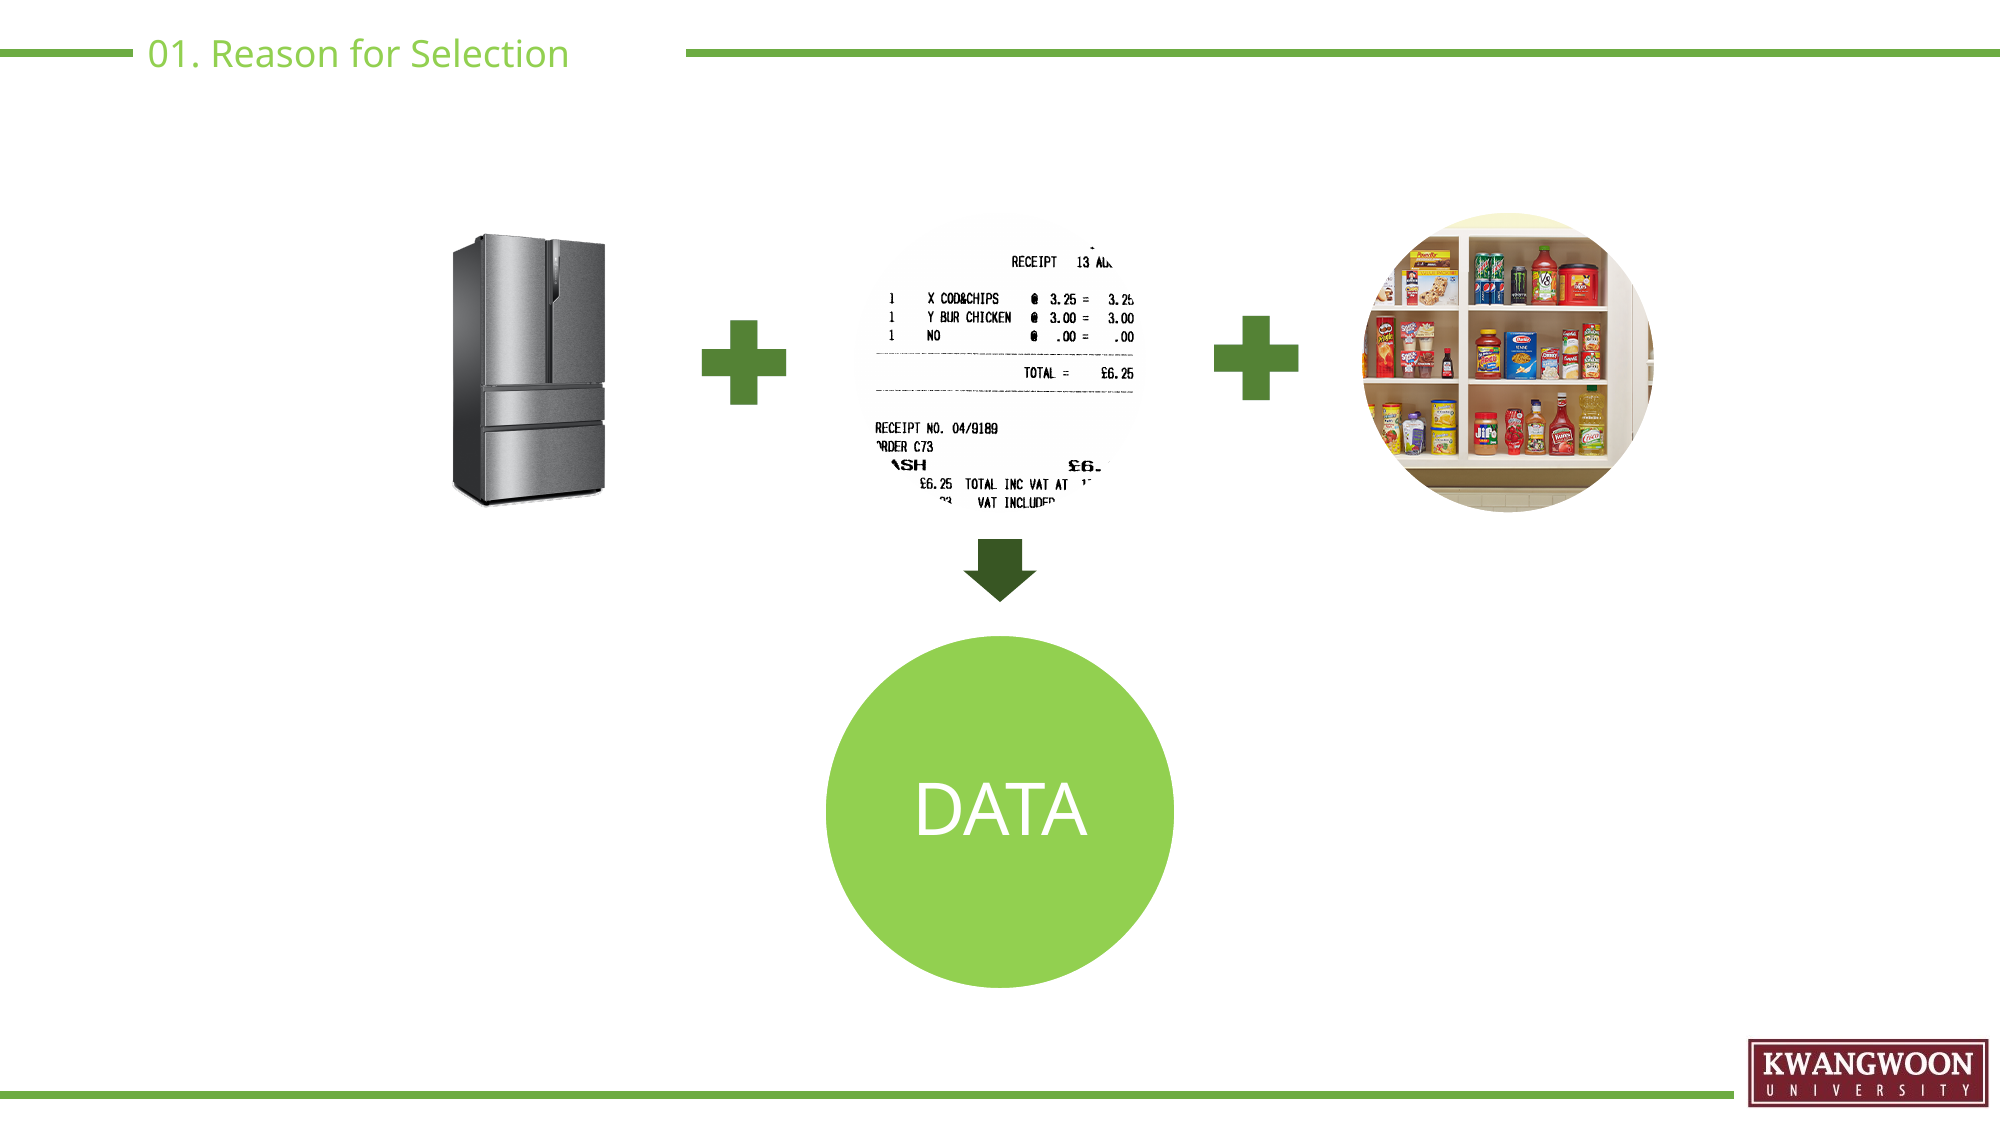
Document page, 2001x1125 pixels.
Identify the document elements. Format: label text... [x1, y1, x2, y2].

text_box 01. Reason for Selection [132, 22, 687, 84]
text_box [1214, 315, 1299, 401]
text_box [849, 208, 1151, 517]
text_box [378, 216, 679, 525]
picture [1745, 1034, 1990, 1109]
text_box [701, 320, 787, 405]
text_box [1357, 208, 1659, 517]
text_box DATA [821, 631, 1179, 993]
text_box [963, 539, 1037, 603]
